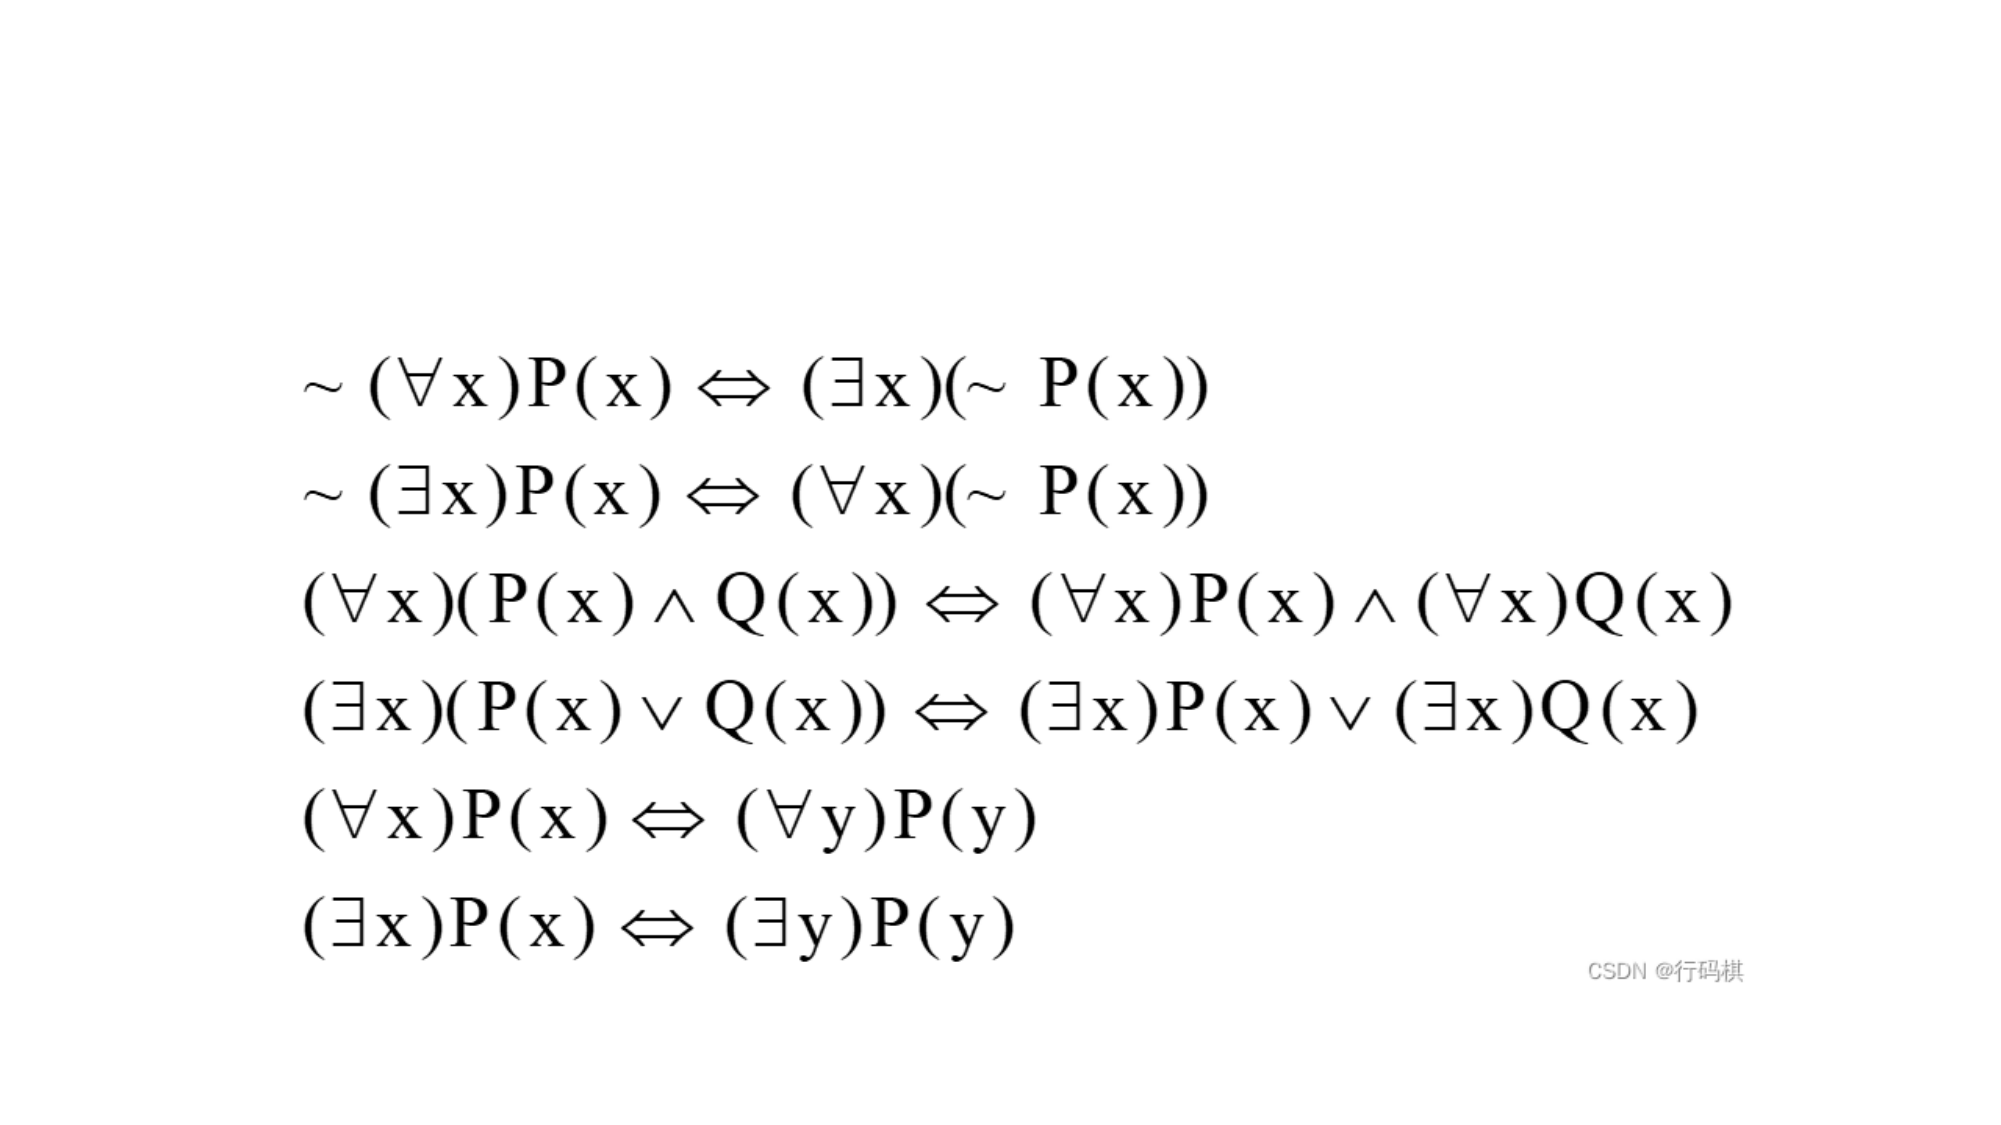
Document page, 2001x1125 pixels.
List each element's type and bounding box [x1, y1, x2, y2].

list [232, 314, 1768, 998]
